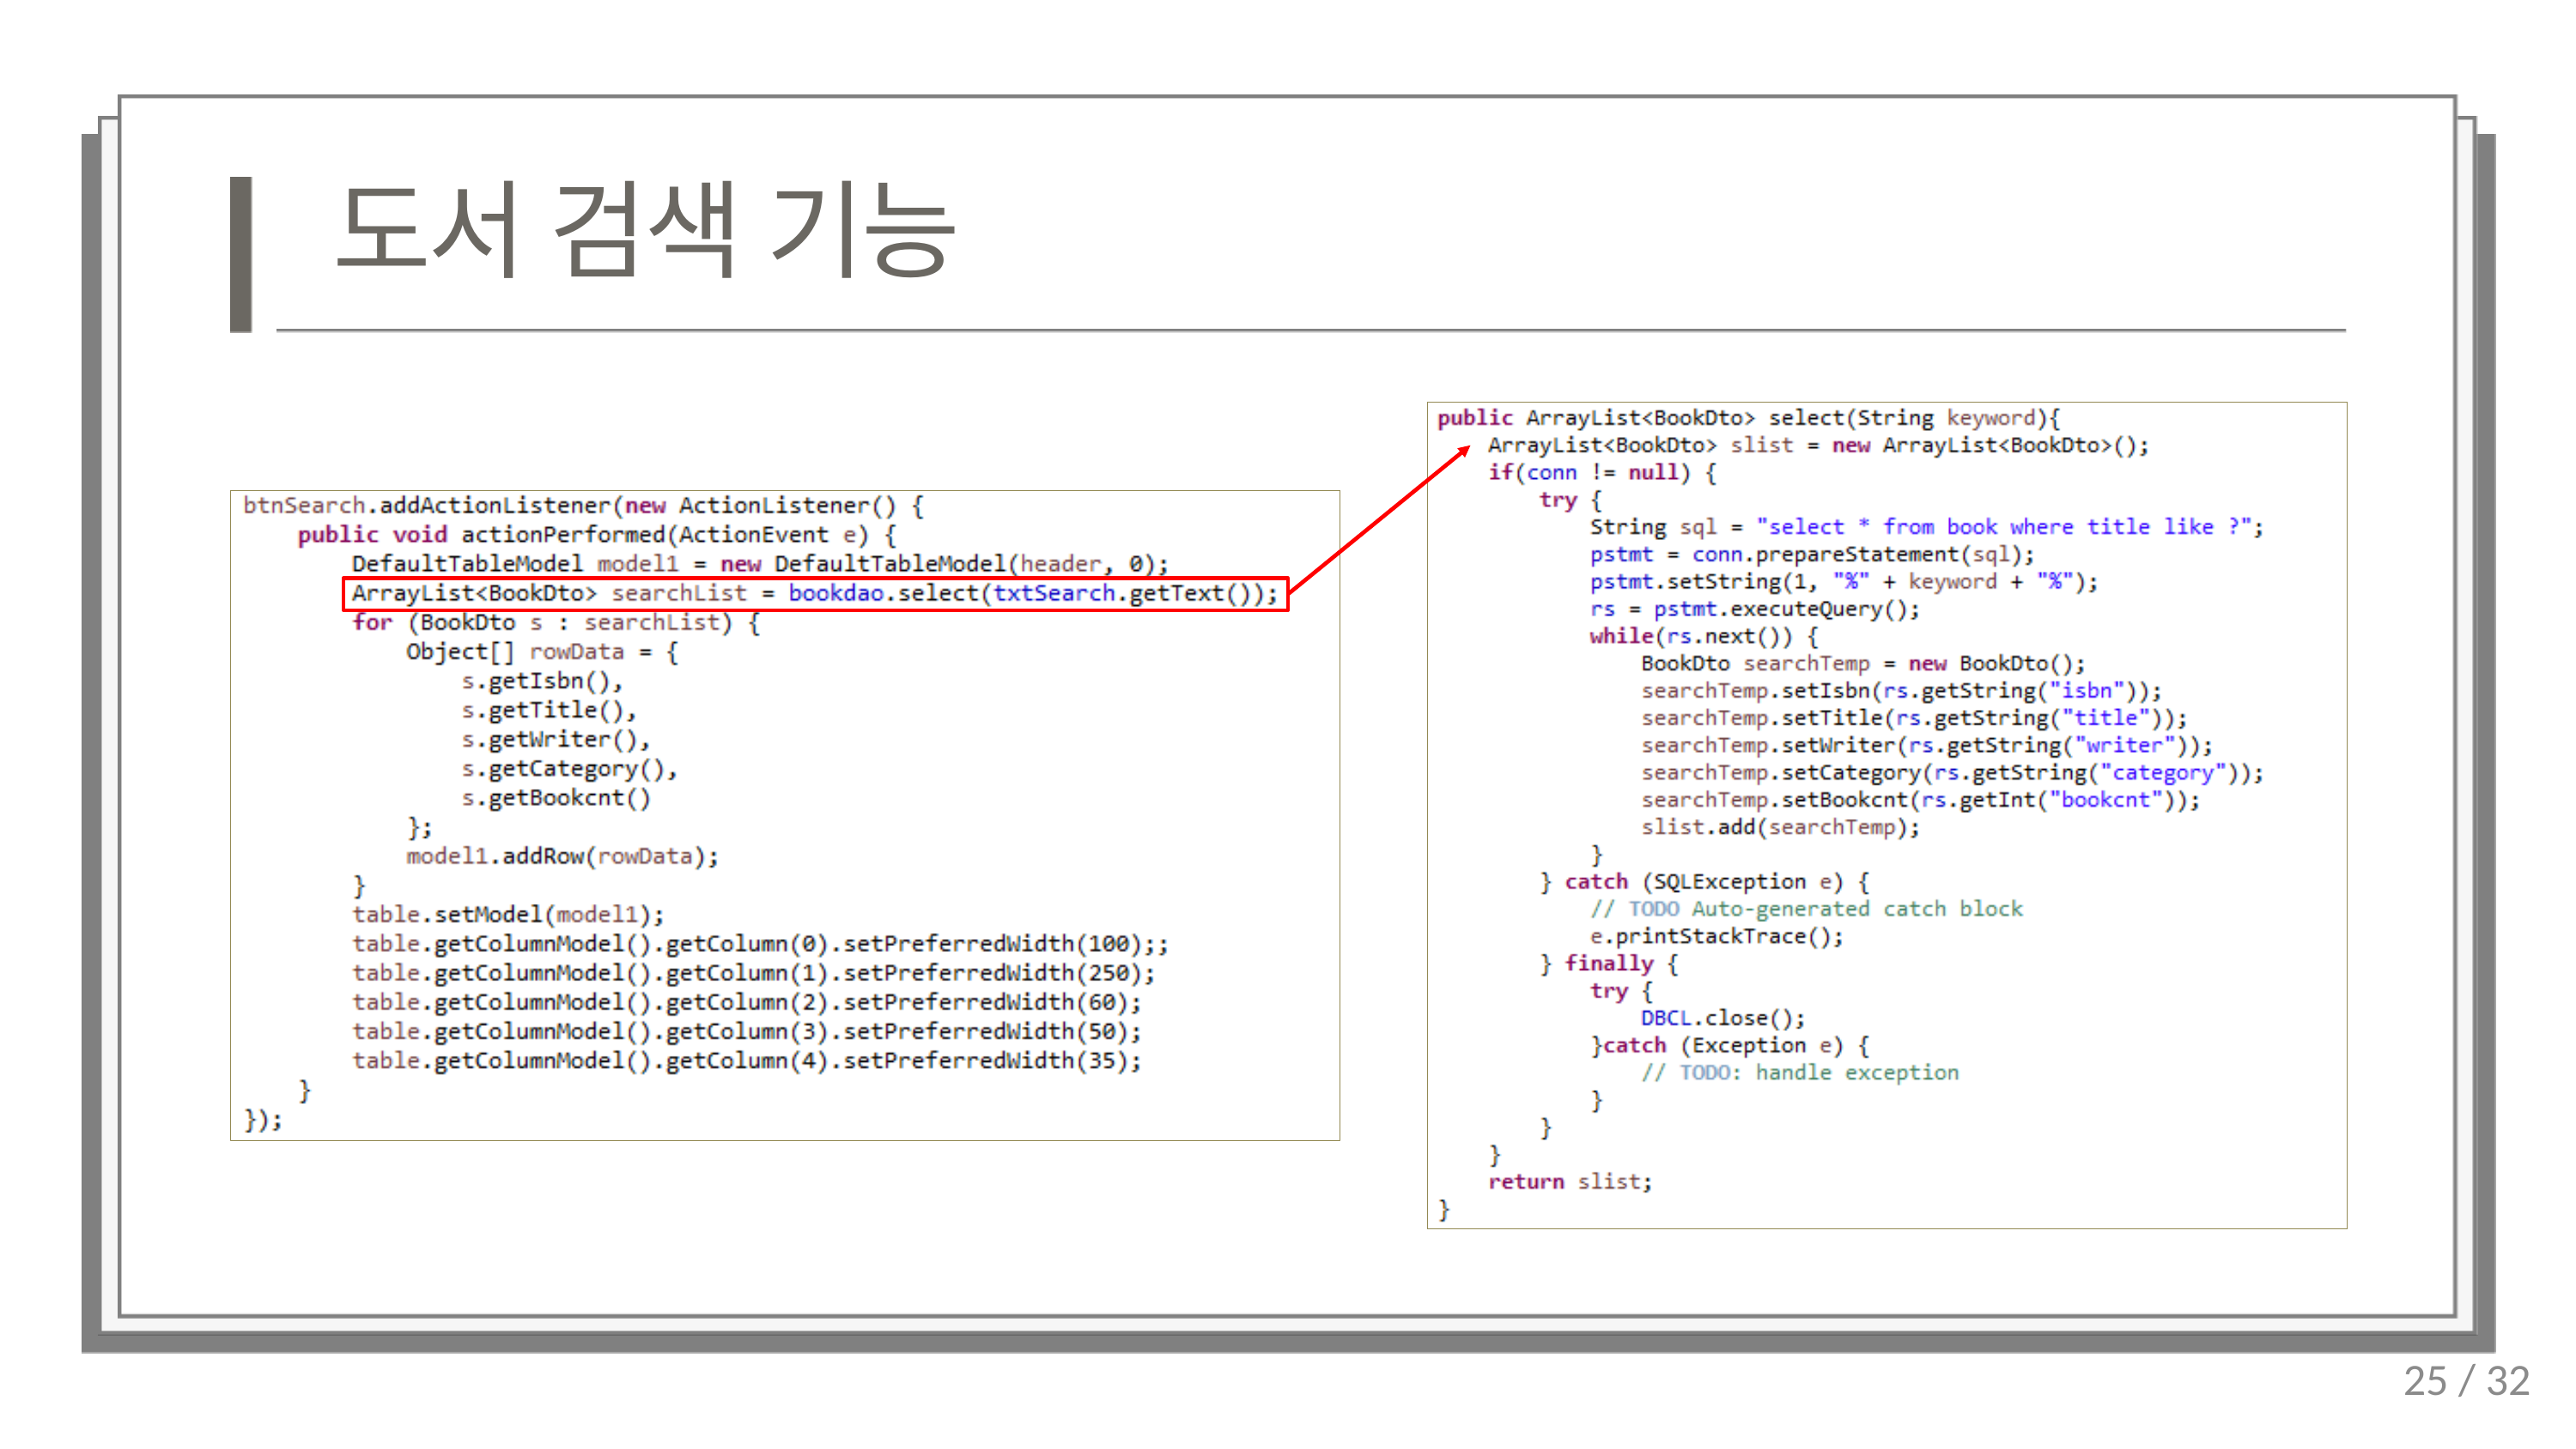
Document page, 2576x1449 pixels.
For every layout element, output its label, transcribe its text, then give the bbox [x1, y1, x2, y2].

picture [82, 94, 2496, 1355]
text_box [1287, 445, 1471, 595]
slide_number 25 / 32 [2114, 1336, 2544, 1420]
